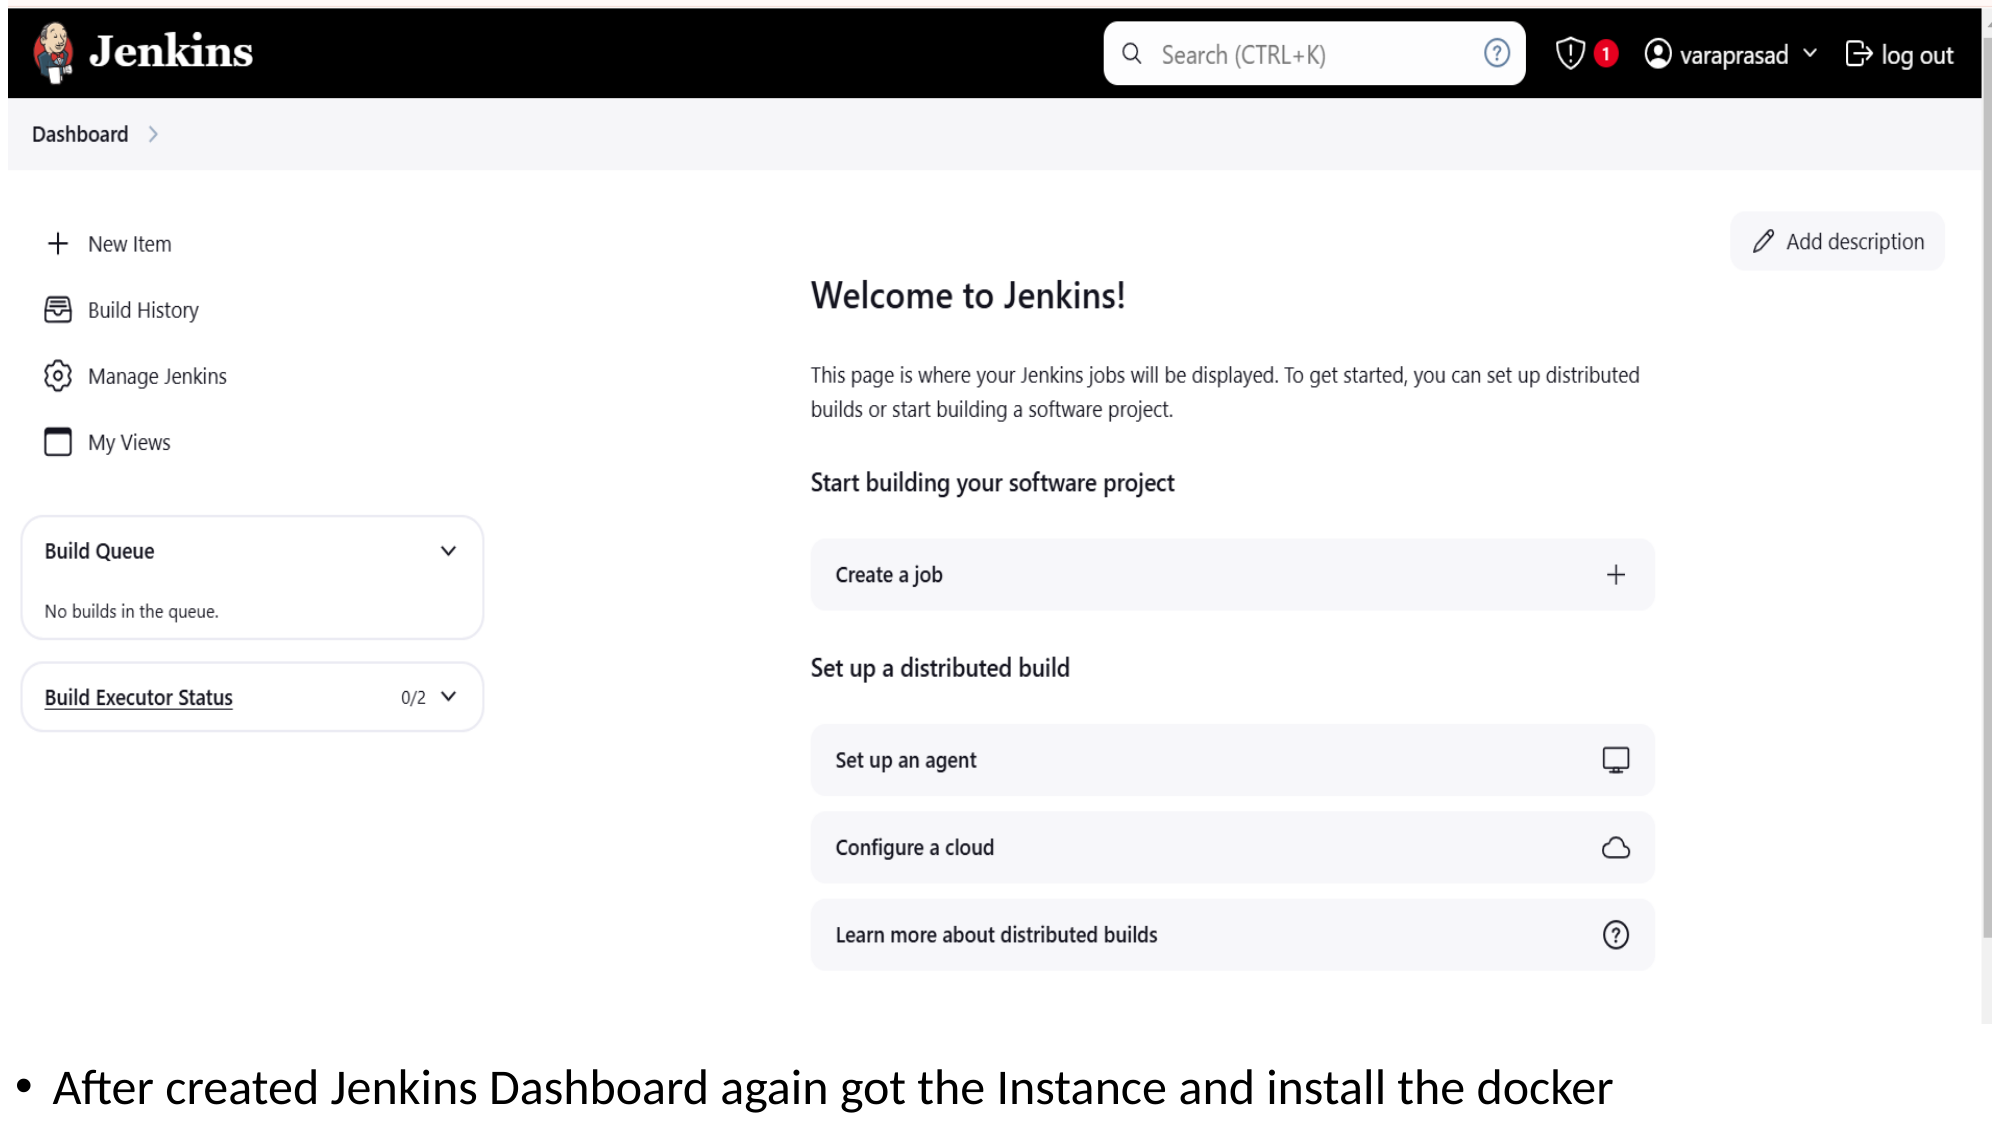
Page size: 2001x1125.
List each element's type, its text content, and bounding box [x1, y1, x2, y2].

list After created Jenkins Dashboard again got the Instance and install the docker [0, 0, 2000, 1125]
picture [8, 0, 1992, 1024]
